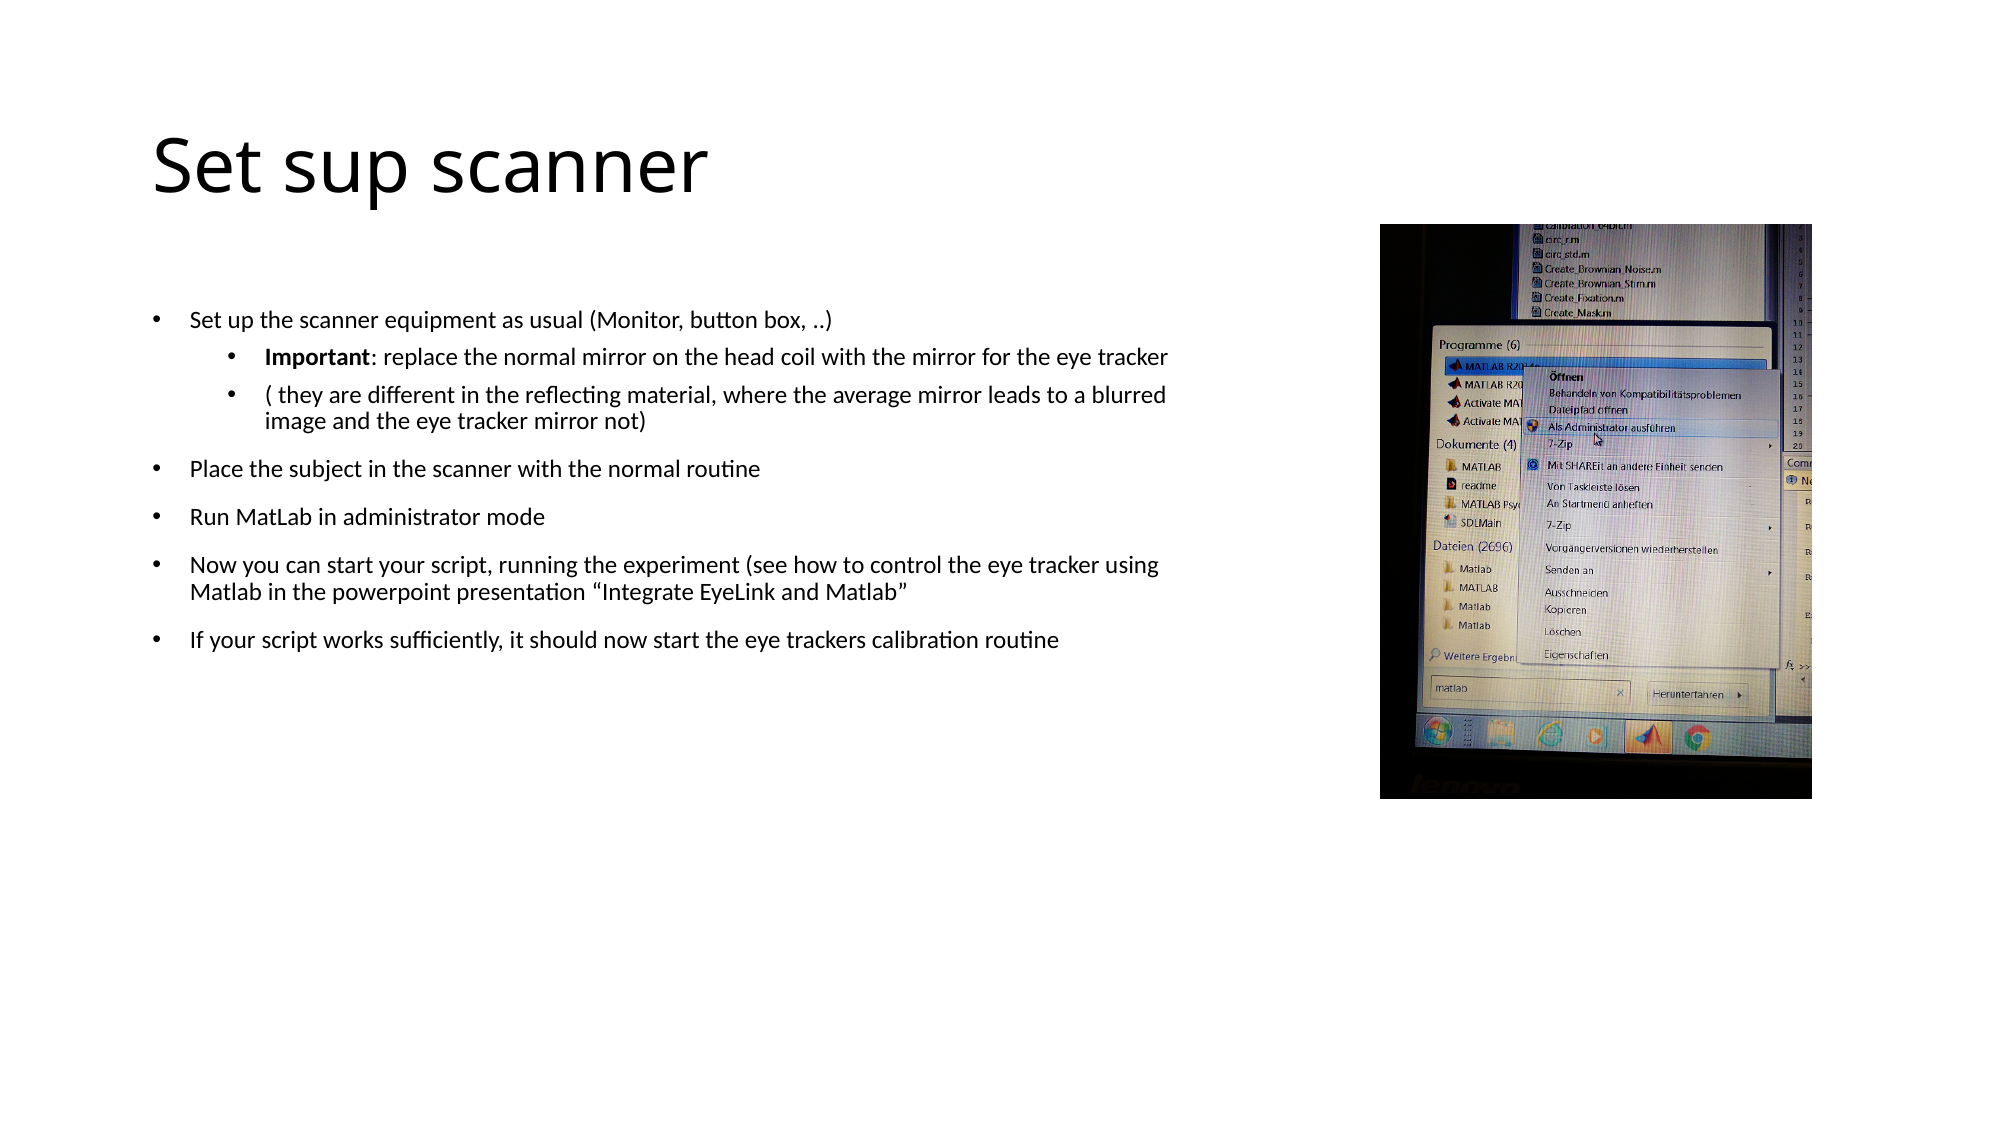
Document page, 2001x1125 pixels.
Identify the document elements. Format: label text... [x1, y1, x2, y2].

list Set up the scanner equipment as usual (Monitor, button box, ..) Important: replace the normal mirror on the head coil with the mirror for the eye tracker ( they are different in the reflecting material, where the average mirror leads to a blurred image and the eye tracker mirror not) Place the subject in the scanner with the normal routine Run MatLab in administrator mode Now you can start your script, running the experiment (see how to control the eye tracker using Matlab in the powerpoint presentation “Integrate EyeLink and Matlab” If your script works sufficiently, it should now start the eye trackers calibration routine [137, 299, 1223, 1014]
title Set sup scanner [137, 59, 1863, 278]
picture [1380, 224, 1812, 799]
